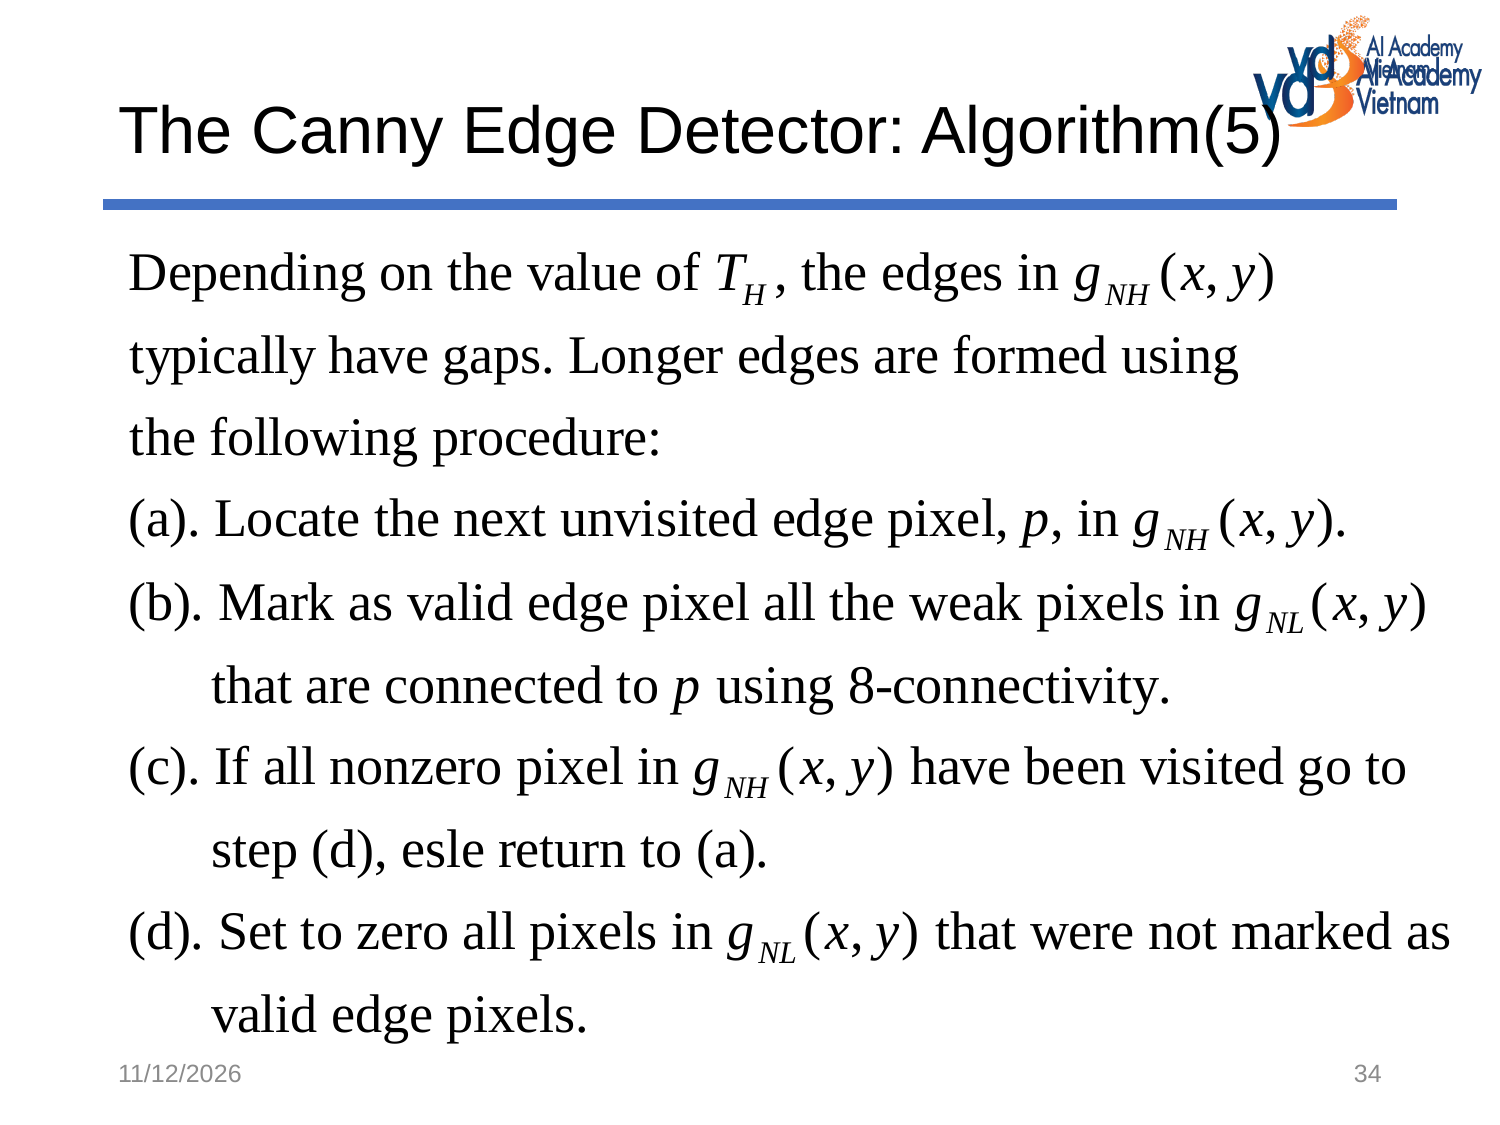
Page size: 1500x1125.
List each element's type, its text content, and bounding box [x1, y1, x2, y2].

slide_number 34 [1059, 1054, 1397, 1103]
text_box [120, 239, 1460, 1054]
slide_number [103, 1042, 441, 1103]
title The Canny Edge Detector: Algorithm(5) [103, 59, 1397, 204]
picture [1253, 15, 1482, 127]
